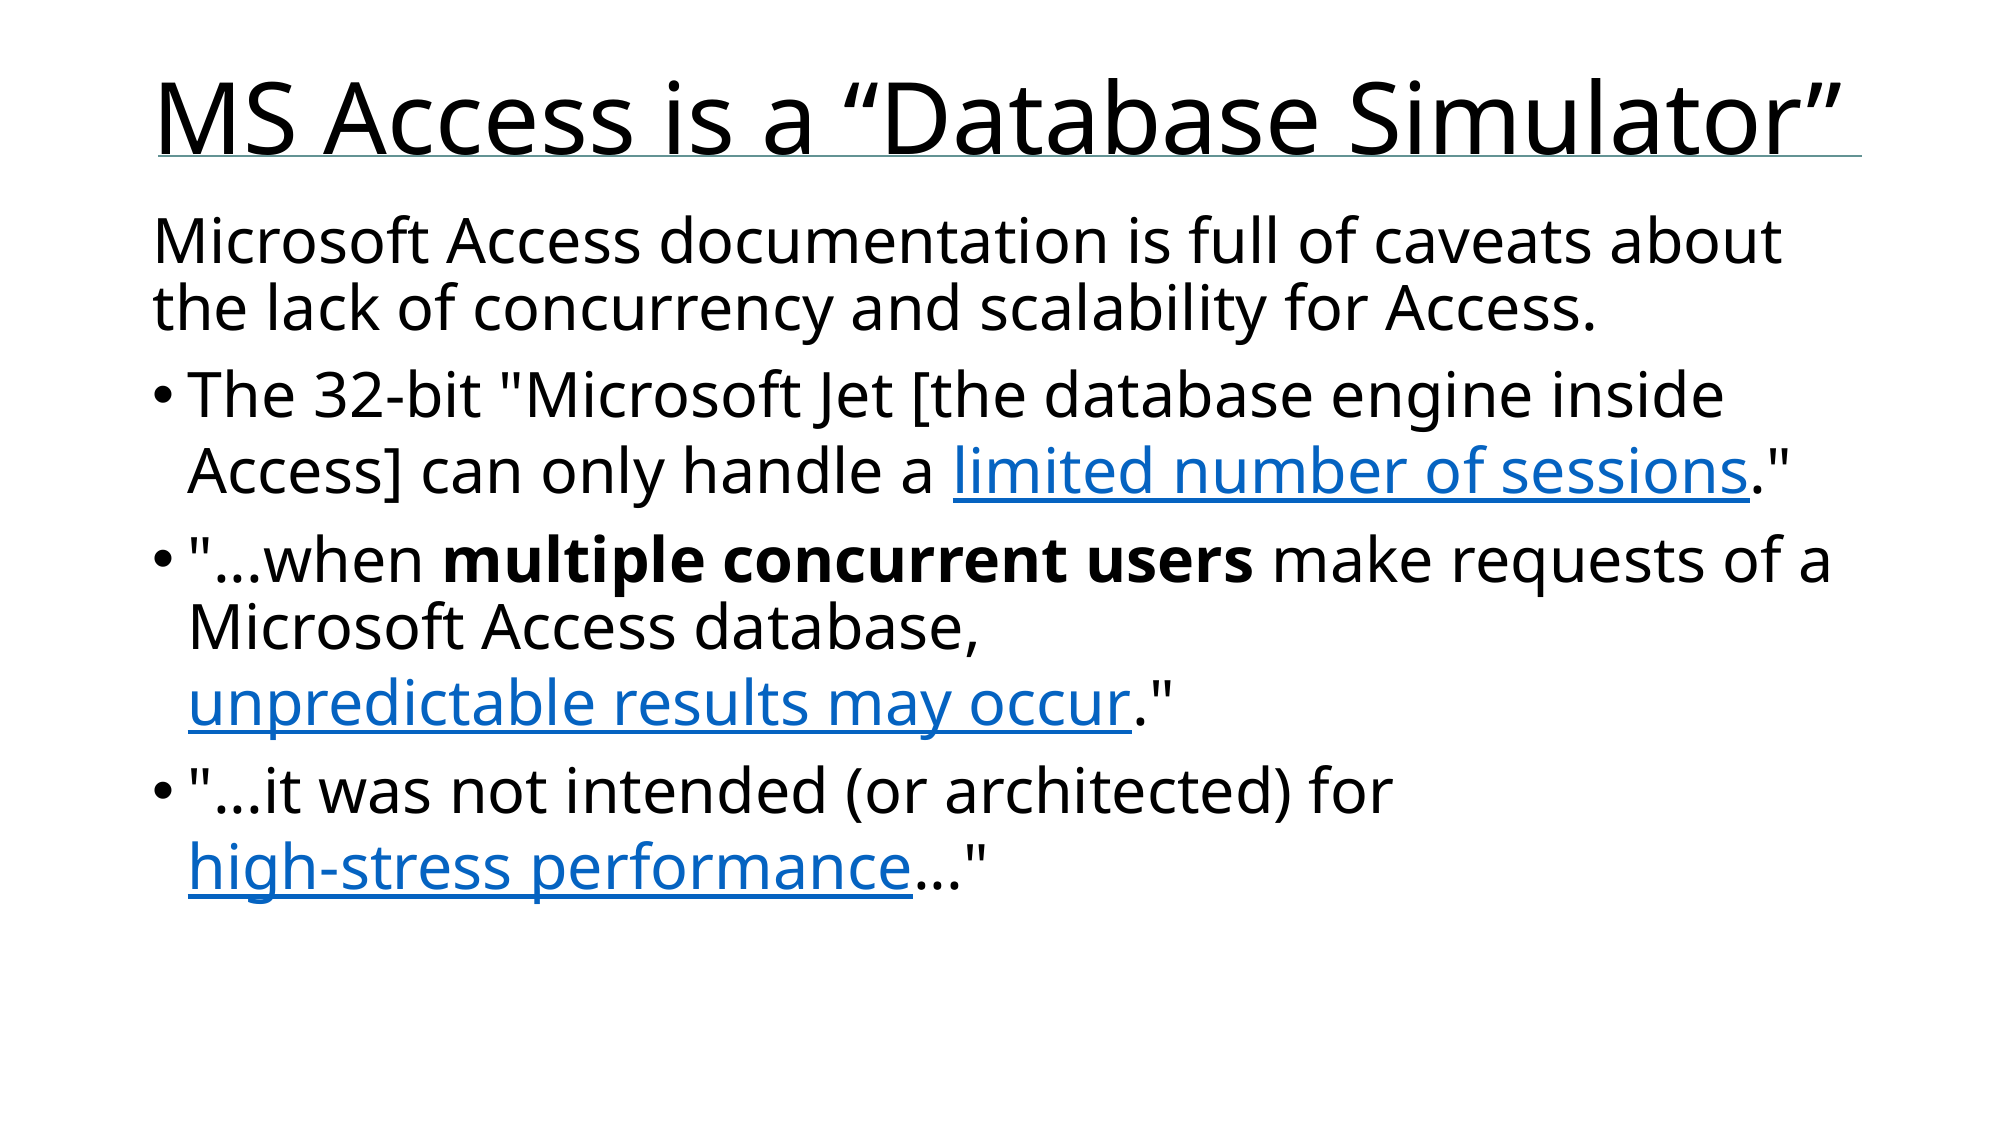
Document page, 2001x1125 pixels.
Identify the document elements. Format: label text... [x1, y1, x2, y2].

title MS Access is a “Database Simulator” [137, 59, 1863, 184]
list Microsoft Access documentation is full of caveats about the lack of concurrency and scalability for Access. The 32-bit "Microsoft Jet [the database engine inside Access] can only handle a limited number of sessions." "...when multiple concurrent users make requests of a Microsoft Access database, unpredictable results may occur." "...it was not intended (or architected) for high-stress performance..." [137, 201, 1863, 1014]
